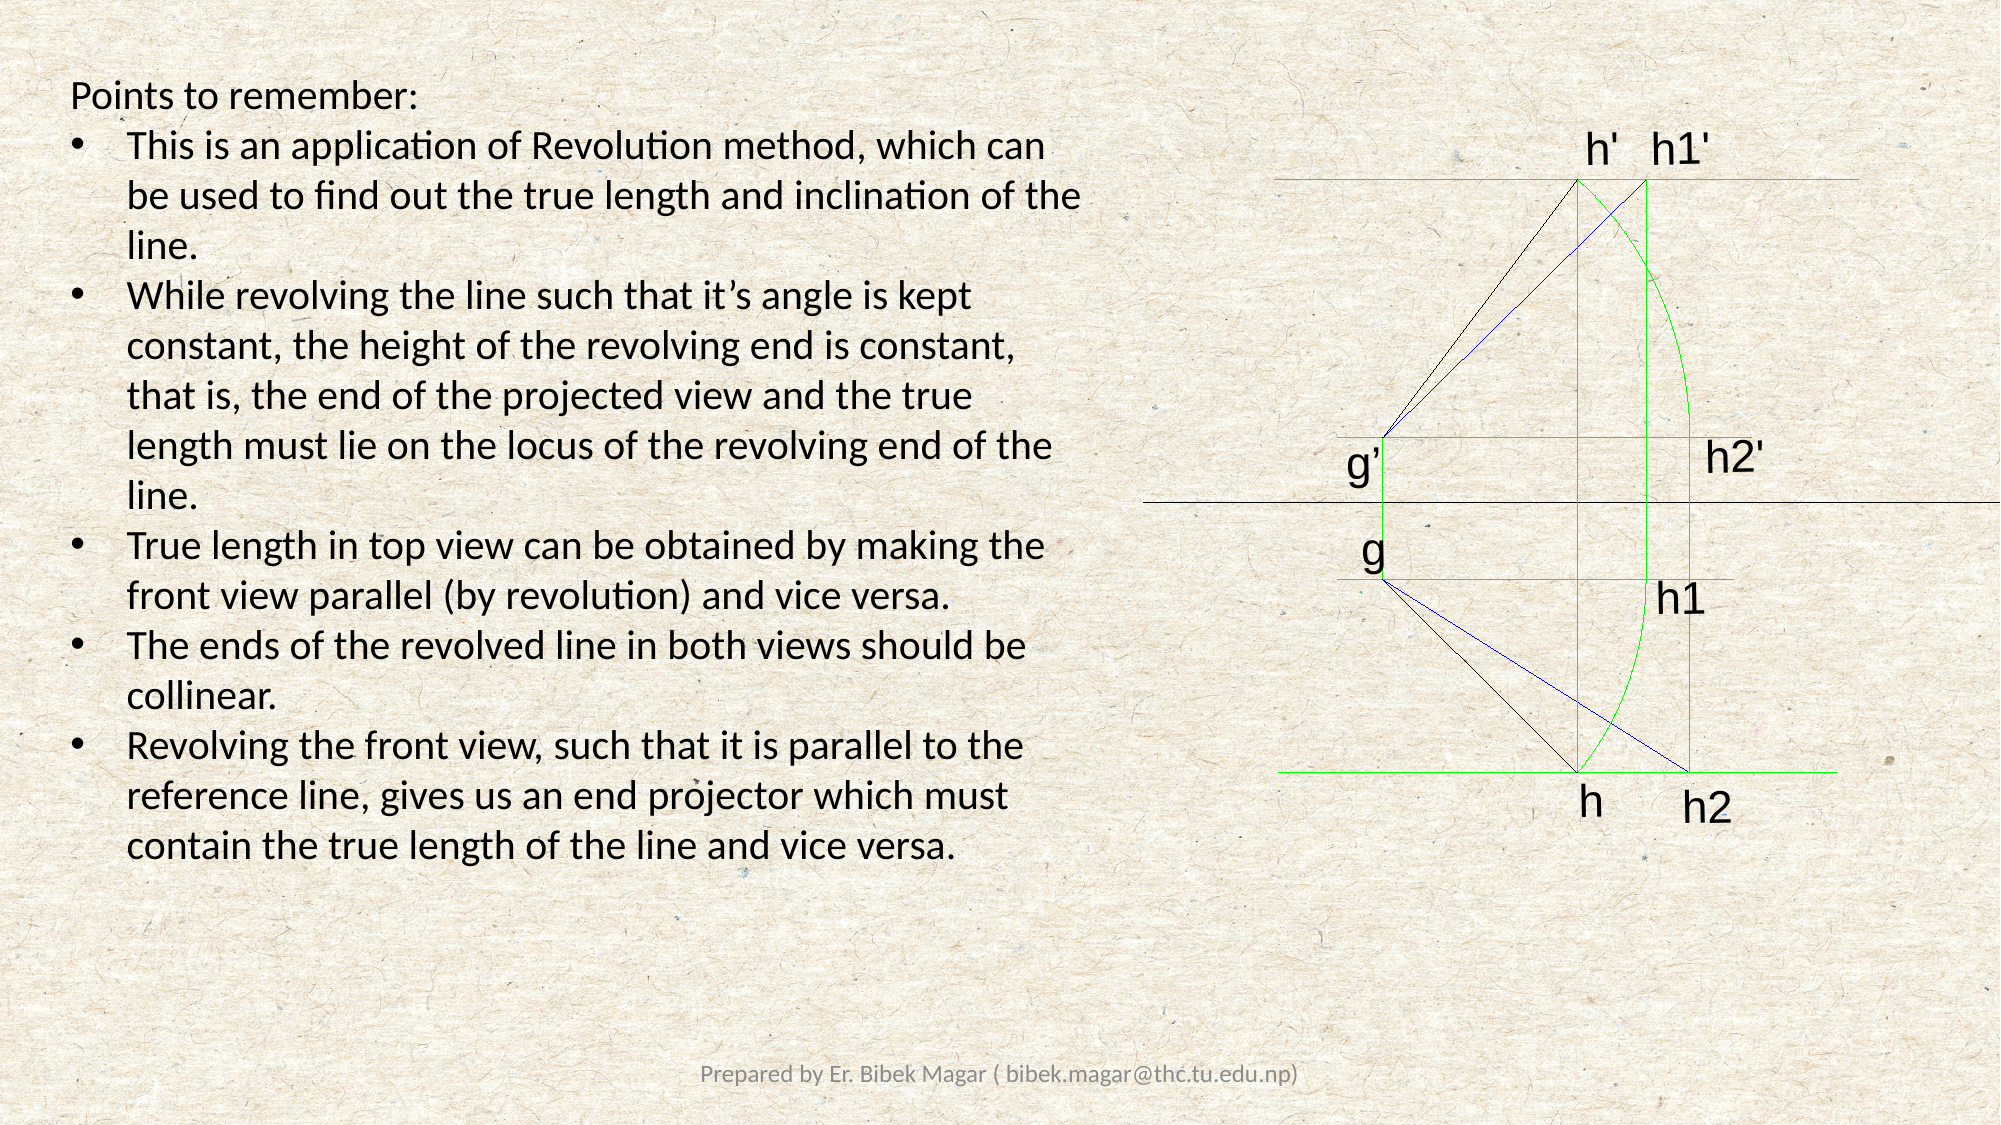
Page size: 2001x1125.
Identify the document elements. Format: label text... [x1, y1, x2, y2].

text_box [1578, 579, 1647, 771]
picture [0, 0, 2001, 1125]
text_box g [1360, 519, 1388, 576]
text_box h' [1584, 118, 1621, 175]
text_box Points to remember: This is an application of Revolution method, which can be used to find out the true length and inclination of the line. While revolving the line such that it’s angle is kept constant, the height of the revolving end is constant, that is, the end of the projected view and the true length must lie on the locus of the revolving end of the line. True length in top view can be obtained by making the front view parallel (by revolution) and vice versa. The ends of the revolved line in both views should be collinear. Revolving the front view, such that it is parallel to the reference line, gives us an end projector which must contain the true length of the line and vice versa. [55, 60, 1104, 976]
text_box g’ [1345, 433, 1383, 489]
text_box h2 [1681, 777, 1734, 834]
text_box [1578, 179, 1690, 438]
text_box h2' [1704, 426, 1766, 483]
footer Prepared by Er. Bibek Magar ( bibek.magar@thc.tu.edu.np) [662, 1042, 1338, 1103]
text_box h [1578, 771, 1605, 827]
text_box h1' [1650, 118, 1712, 175]
text_box h1 [1655, 567, 1708, 624]
